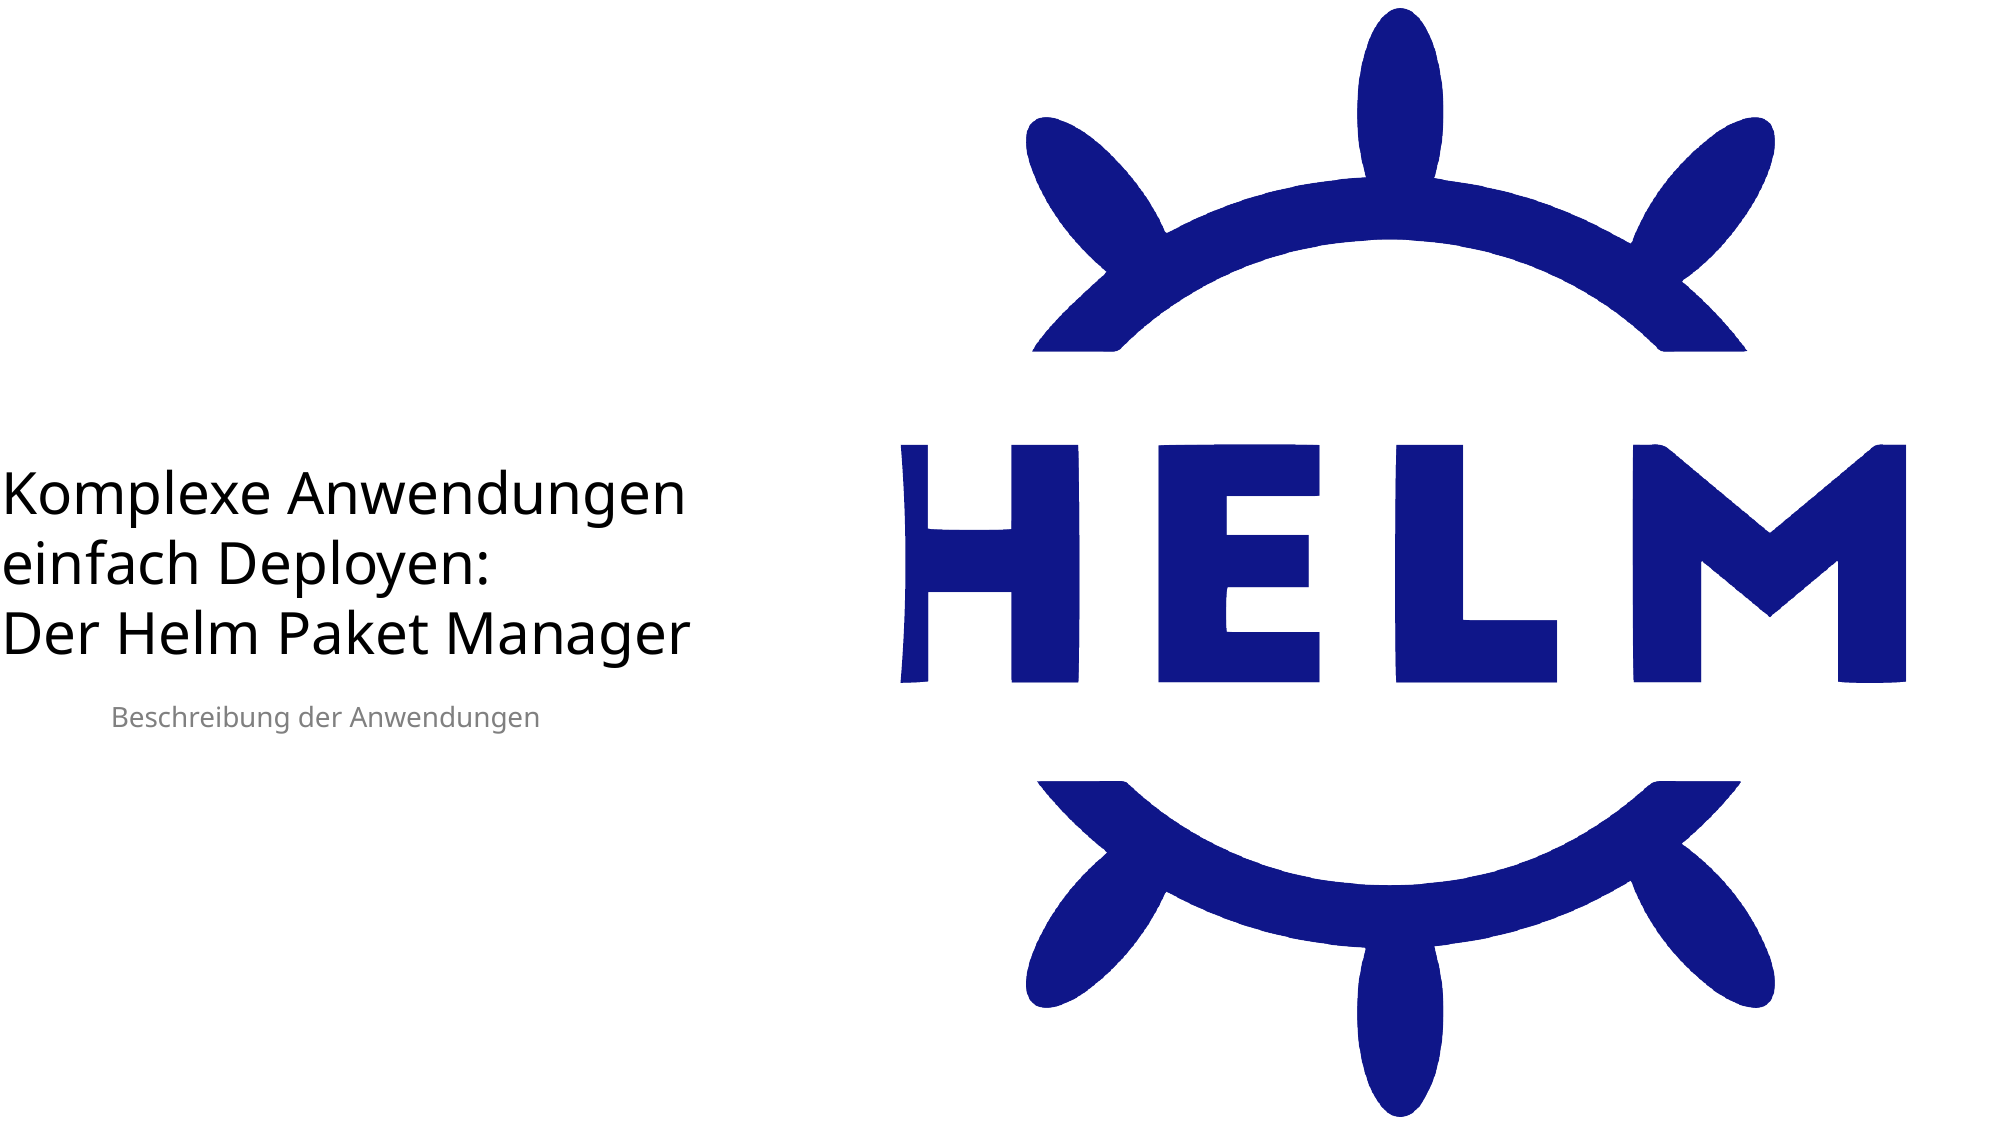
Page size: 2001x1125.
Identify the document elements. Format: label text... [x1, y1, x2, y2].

text_box Komplexe Anwendungen einfach Deployen: Der Helm Paket Manager [0, 448, 718, 674]
picture [771, 0, 2000, 1125]
text_box Beschreibung der Anwendungen [96, 676, 608, 741]
